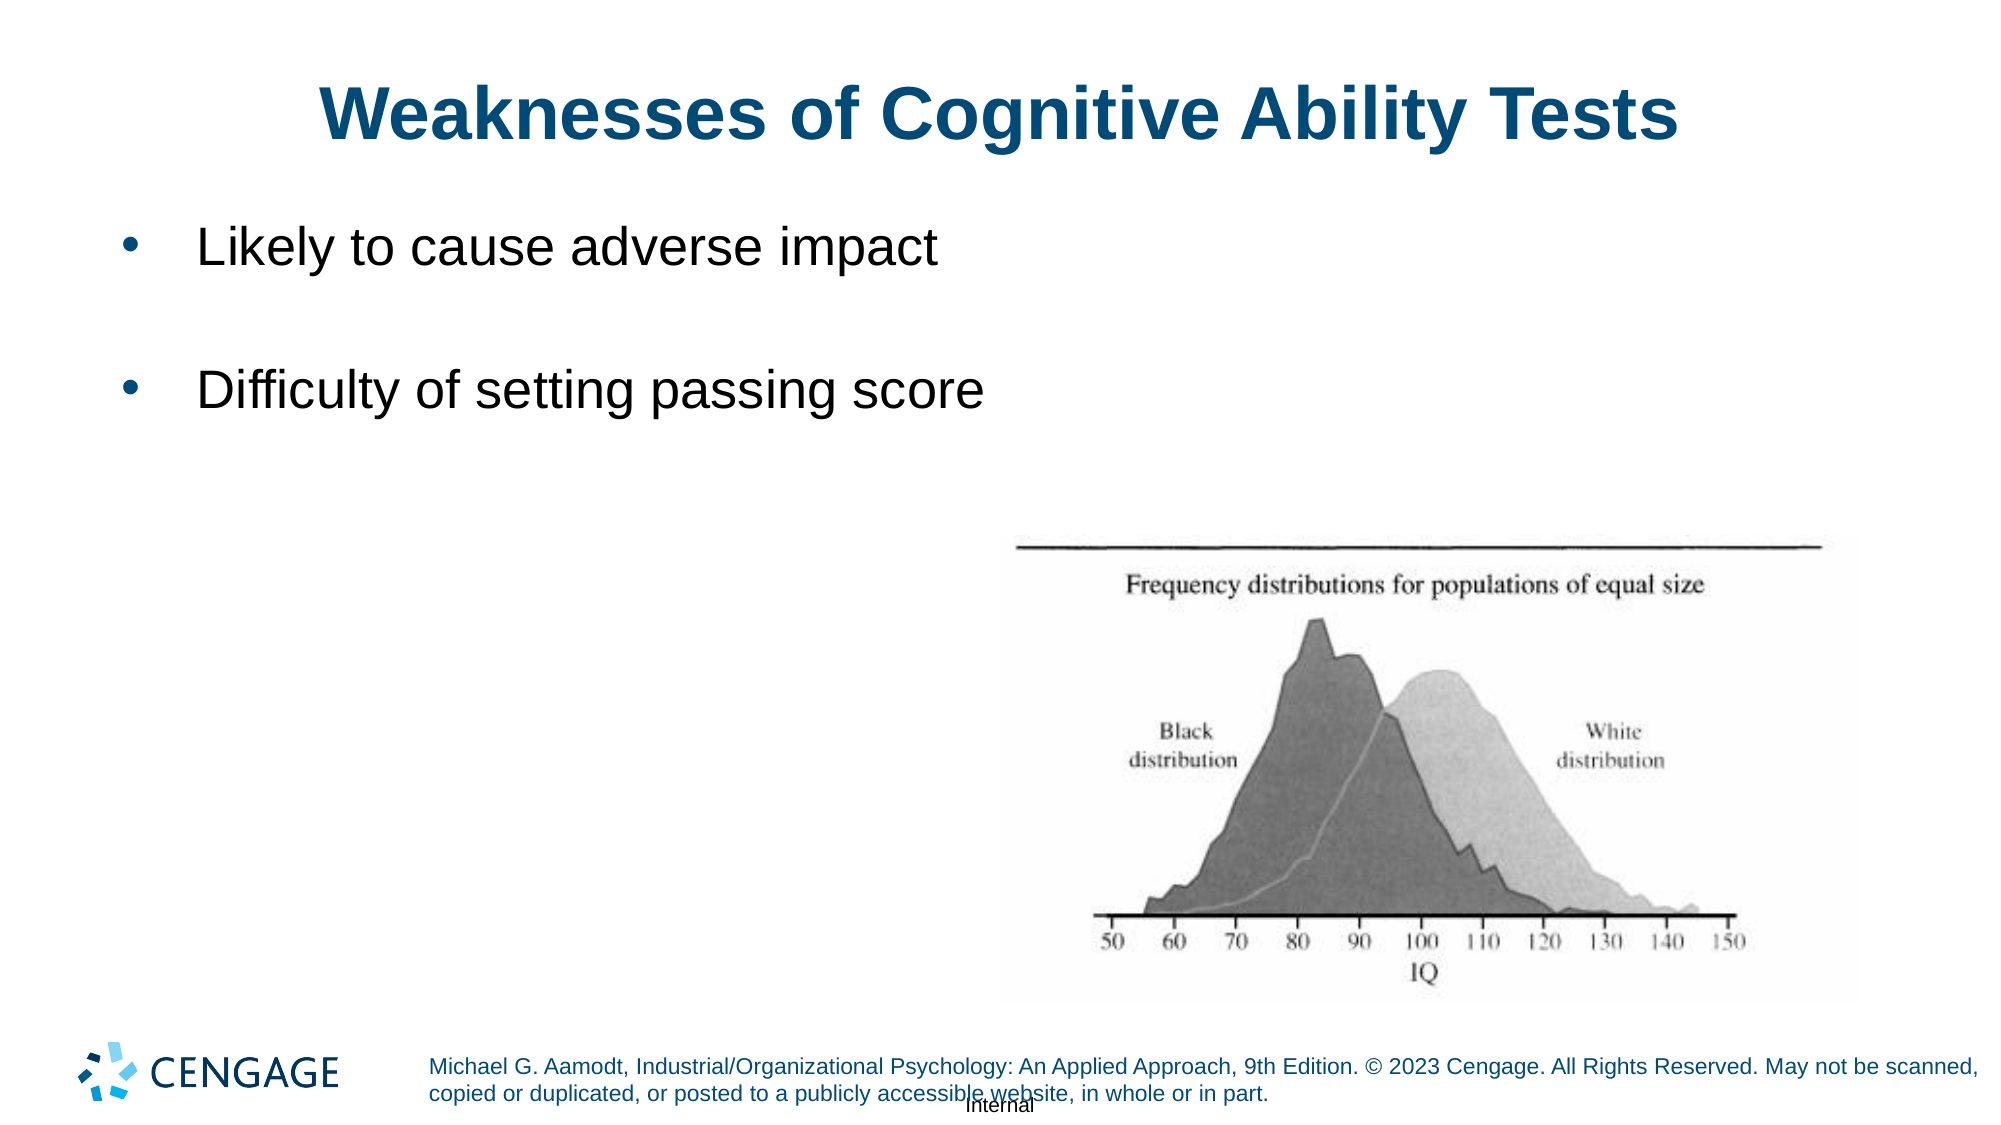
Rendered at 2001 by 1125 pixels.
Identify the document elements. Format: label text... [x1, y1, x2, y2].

list Likely to cause adverse impact Difficulty of setting passing score [121, 211, 1880, 1000]
title Weaknesses of Cognitive Ability Tests [137, 34, 1863, 196]
picture [78, 1042, 338, 1101]
picture [999, 535, 1858, 1003]
